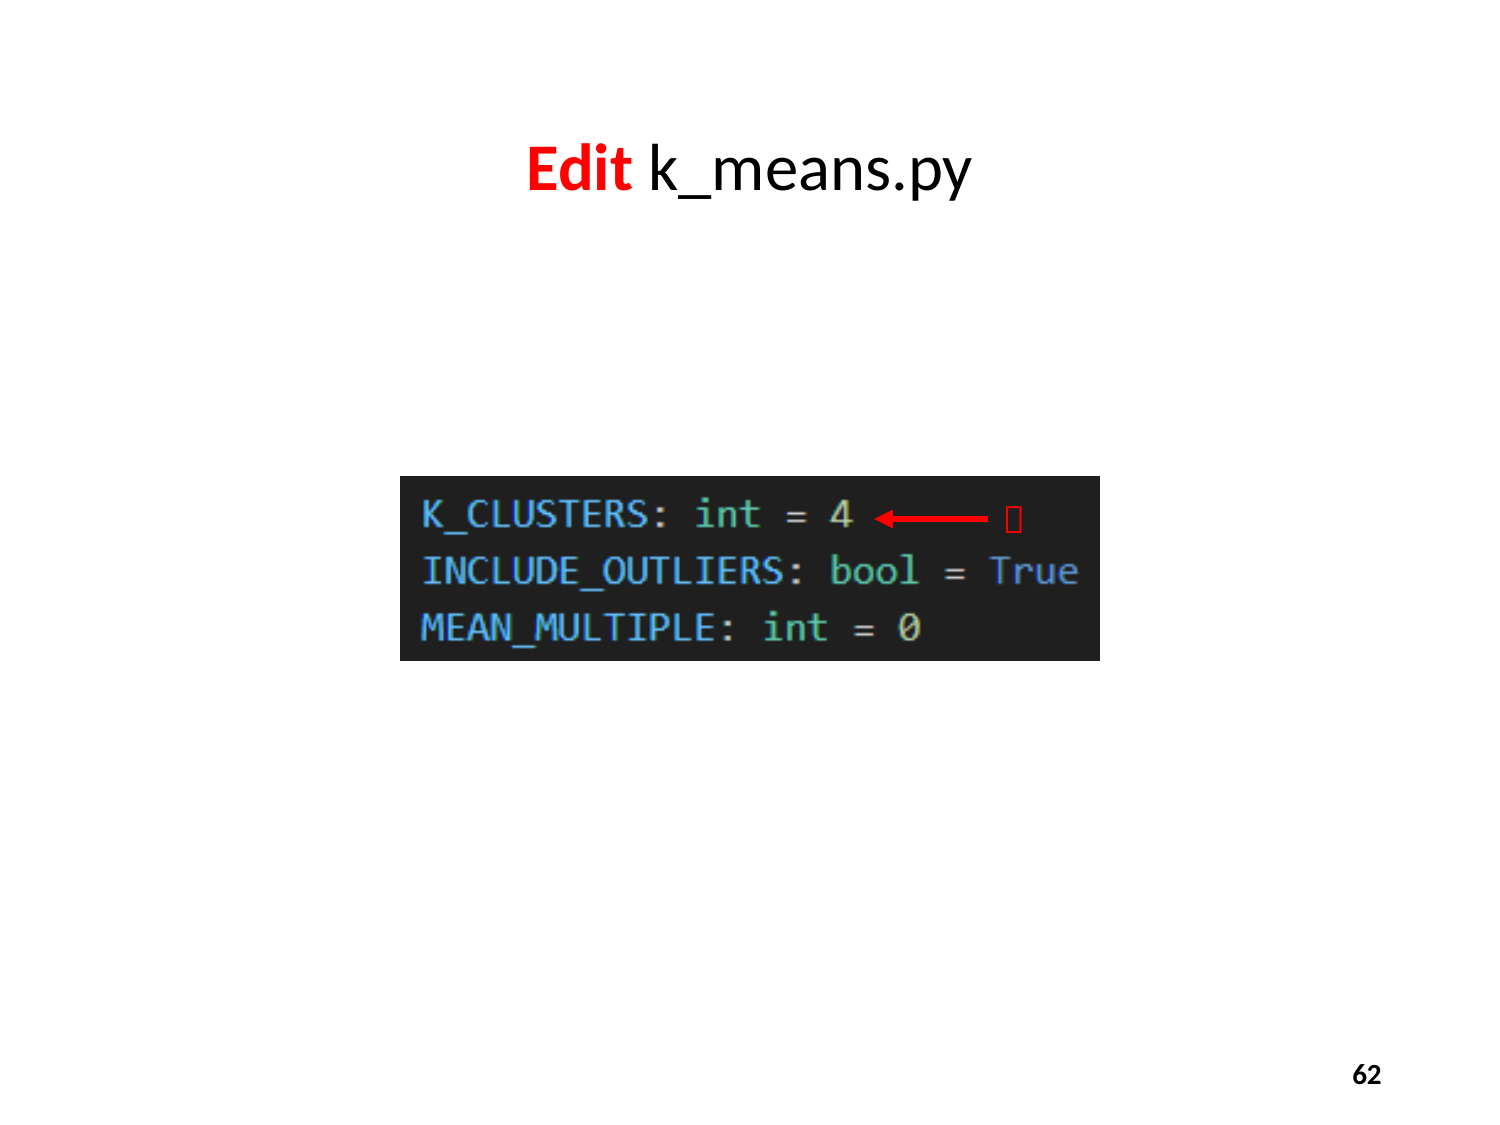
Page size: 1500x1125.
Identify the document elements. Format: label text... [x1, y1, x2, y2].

title Edit k_means.py [103, 59, 1397, 278]
slide_number 62 [1059, 1042, 1397, 1103]
picture [400, 476, 1100, 661]
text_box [874, 488, 1051, 550]
